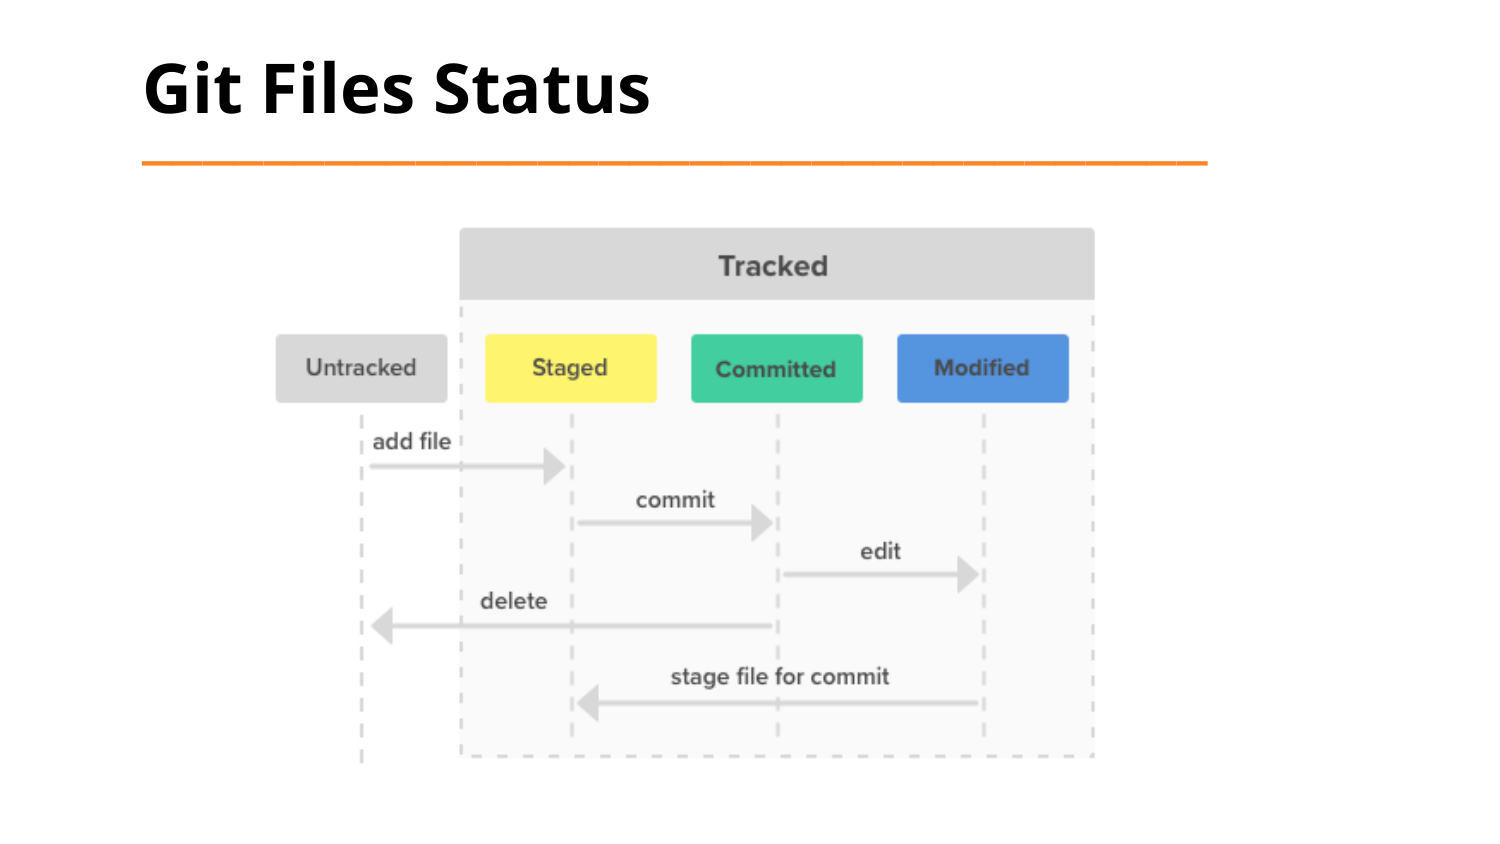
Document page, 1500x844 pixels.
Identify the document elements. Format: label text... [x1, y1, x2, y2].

picture [259, 210, 1241, 779]
title Git Files Status ___________________________________ [131, 32, 1369, 212]
